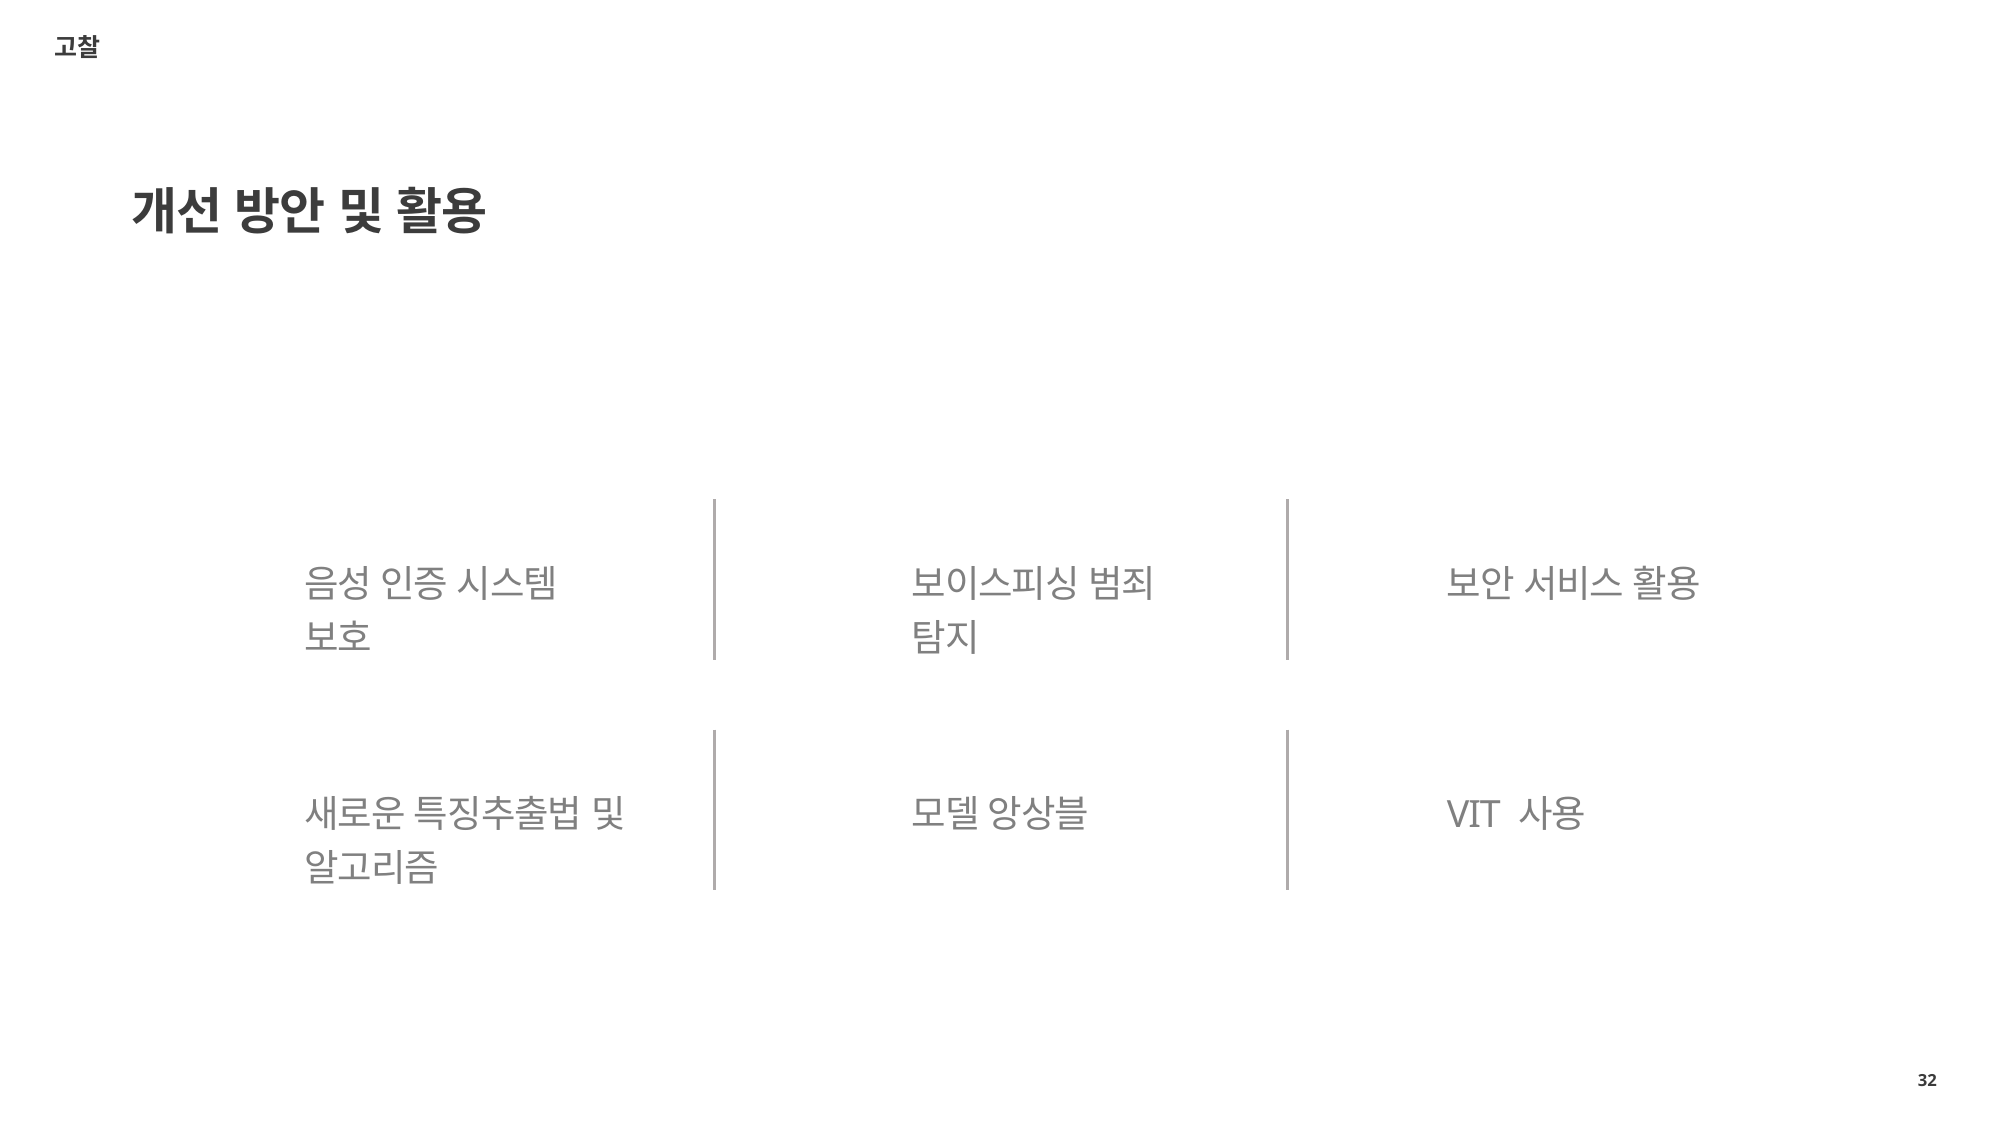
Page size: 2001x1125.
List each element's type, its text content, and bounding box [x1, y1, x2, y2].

text_box 모델 앙상블 [911, 780, 1205, 835]
text_box 보안 서비스 활용 [1446, 550, 1740, 605]
text_box VIT 사용 [1446, 780, 1740, 835]
text_box 보이스피싱 범죄 탐지 [911, 550, 1205, 659]
text_box 음성 인증 시스템 보호 [304, 550, 597, 659]
text_box 새로운 특징추출법 및 알고리즘 [304, 780, 632, 889]
text_box 고찰 [54, 31, 280, 62]
text_box 개선 방안 및 활용 [129, 162, 923, 240]
